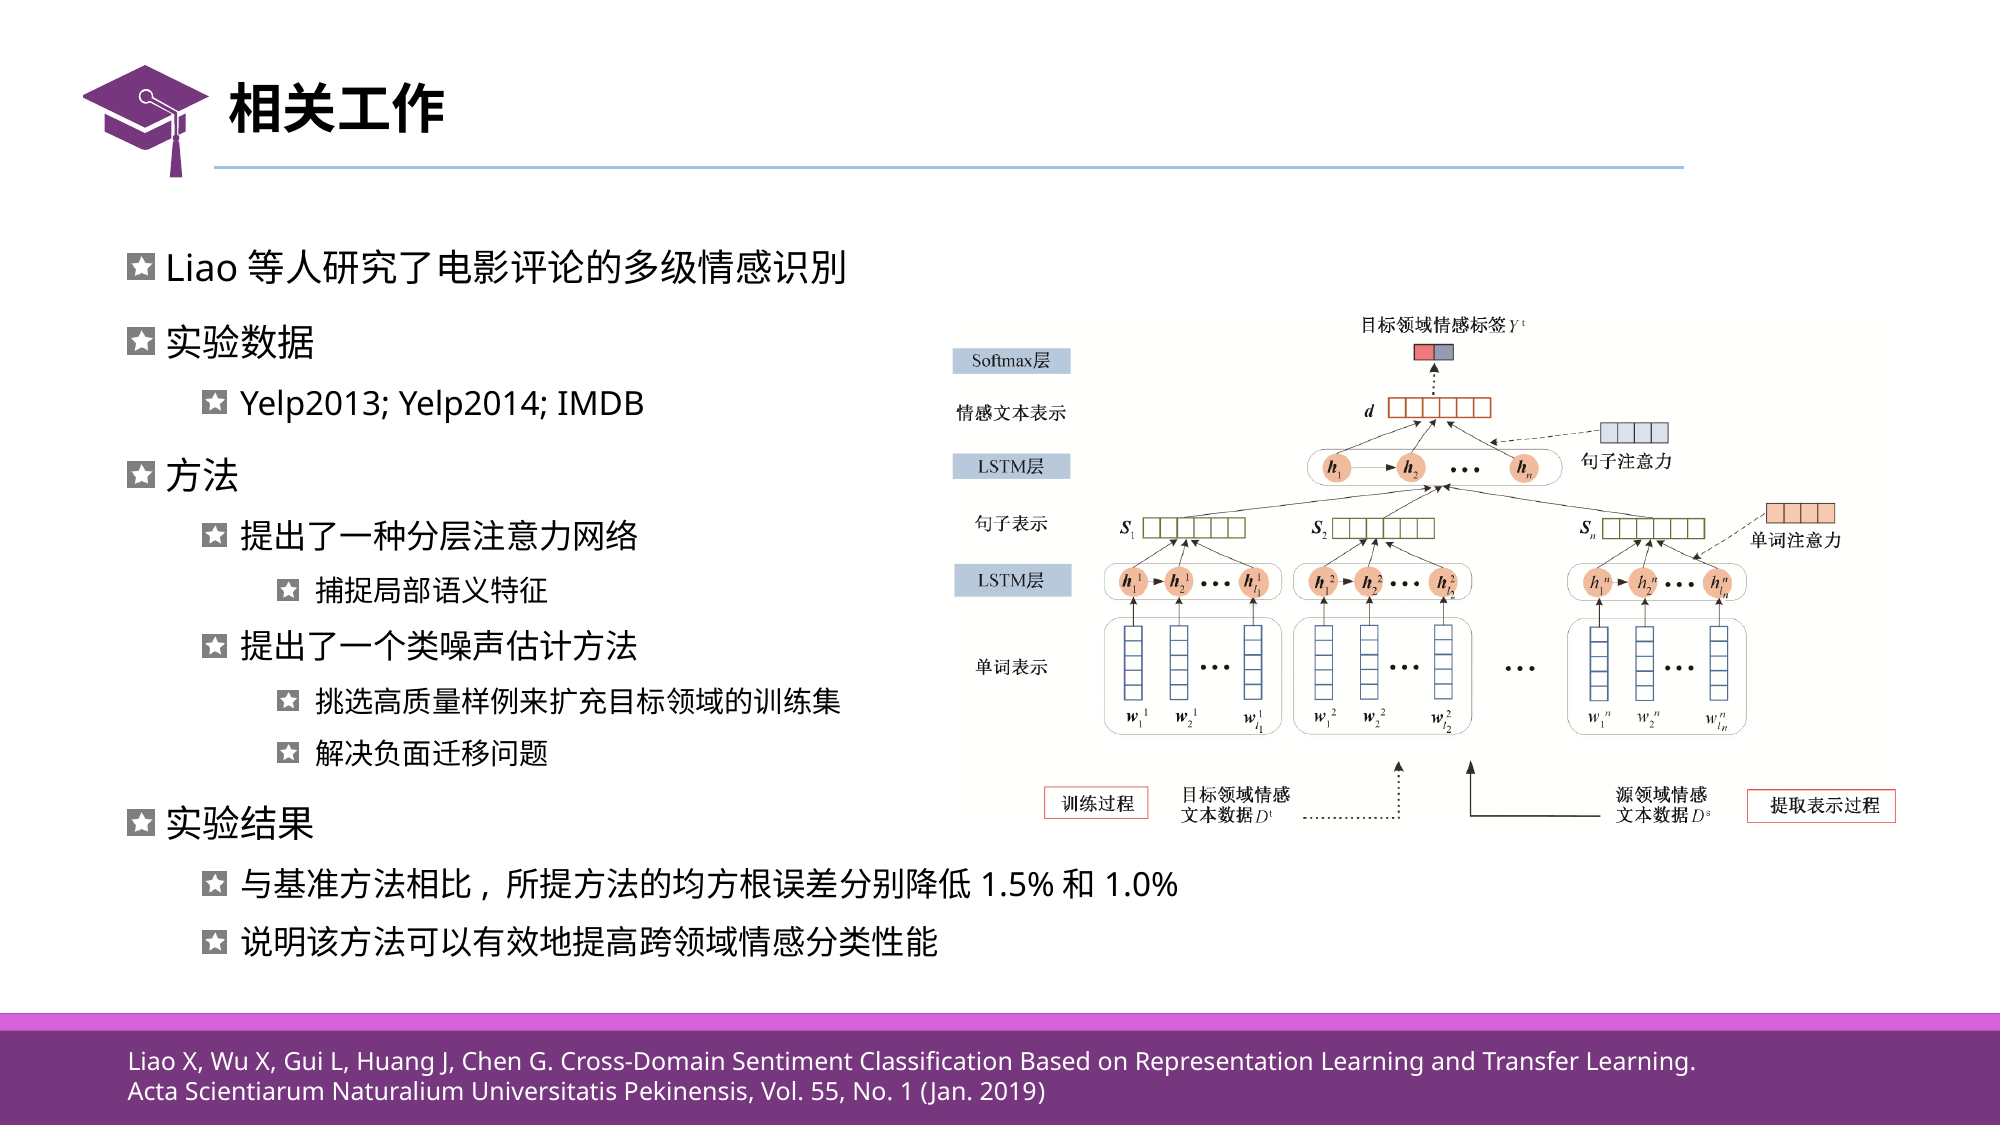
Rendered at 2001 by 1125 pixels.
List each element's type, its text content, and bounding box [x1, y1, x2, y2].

picture [202, 390, 227, 414]
picture [277, 690, 299, 711]
picture [127, 327, 155, 355]
text_box [0, 1012, 2000, 1032]
picture [127, 461, 155, 488]
picture [202, 930, 227, 954]
text_box [0, 1032, 2000, 1125]
title 相关工作 [213, 55, 1077, 166]
list Liao等人研究了电影评论的多级情感识別 实验数据 Yelp2013; Yelp2014; IMDB 方法 提出了一种分层注意力网络 捕捉局部语义特征 提出了一个类噪声估计方法 挑选高质量样例来扩充目标领域的训练集 解决负面迁移问题 实验结果 与基准方法相比, 所提方法的均方根误差分别降低1.5%和1.0% 说明该方法可以有效地提高跨领域情感分类性能 [112, 227, 1838, 942]
picture [202, 871, 227, 896]
text_box Liao X, Wu X, Gui L, Huang J, Chen G. Cross-Domain Sentiment Classification Based on Representation Learning and Transfer Learning. Acta Scientiarum Naturalium Universitatis Pekinensis, Vol. 55, No. 1 (Jan. 2019) [112, 1038, 1734, 1113]
picture [277, 579, 299, 601]
picture [202, 523, 227, 547]
picture [127, 809, 155, 836]
picture [202, 634, 227, 658]
picture [945, 301, 1902, 833]
picture [127, 253, 155, 280]
text_box [83, 65, 209, 178]
picture [277, 742, 299, 763]
